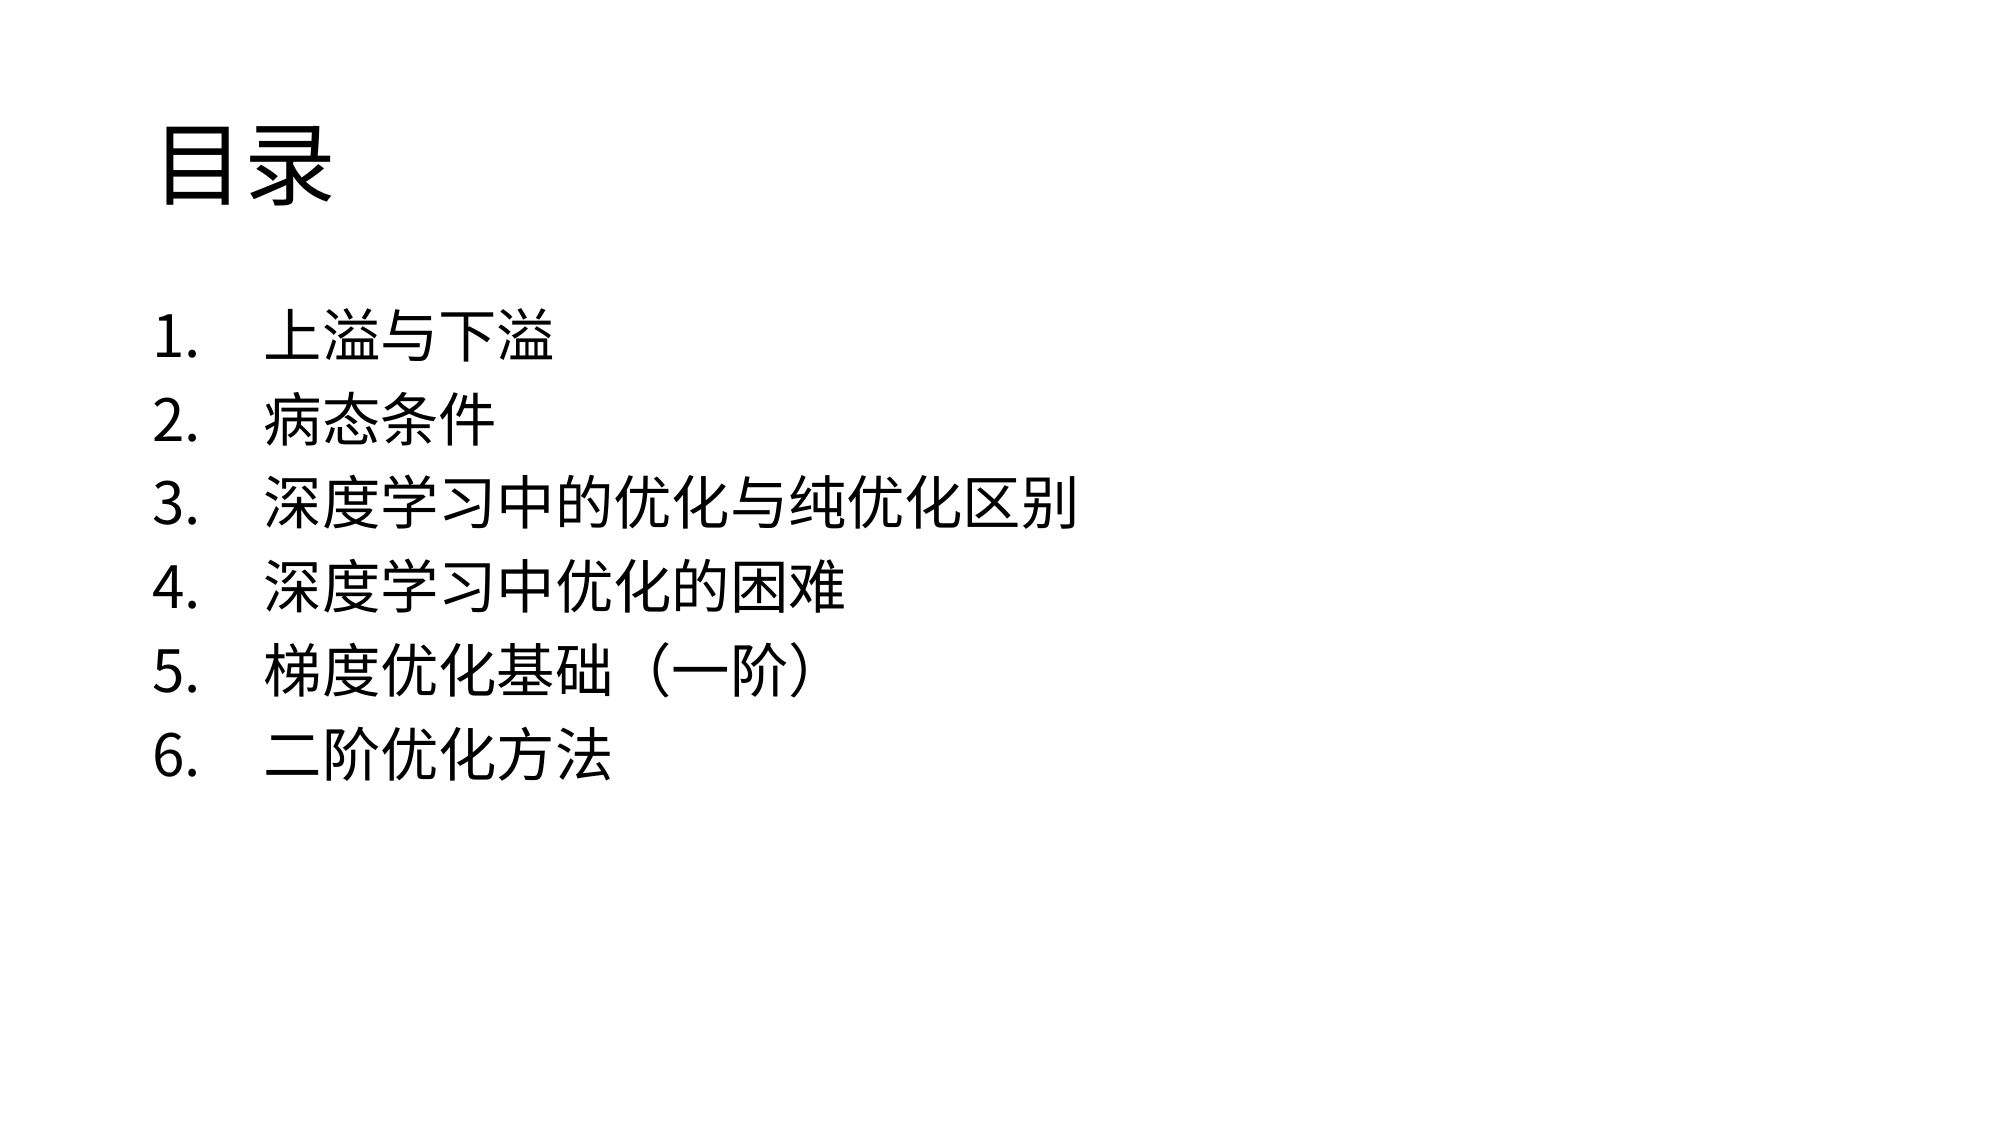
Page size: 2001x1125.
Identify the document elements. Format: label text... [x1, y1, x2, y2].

title 目录 [137, 59, 1863, 278]
list 上溢与下溢 病态条件 深度学习中的优化与纯优化区别 深度学习中优化的困难 梯度优化基础（一阶） 二阶优化方法 [137, 299, 1863, 1014]
